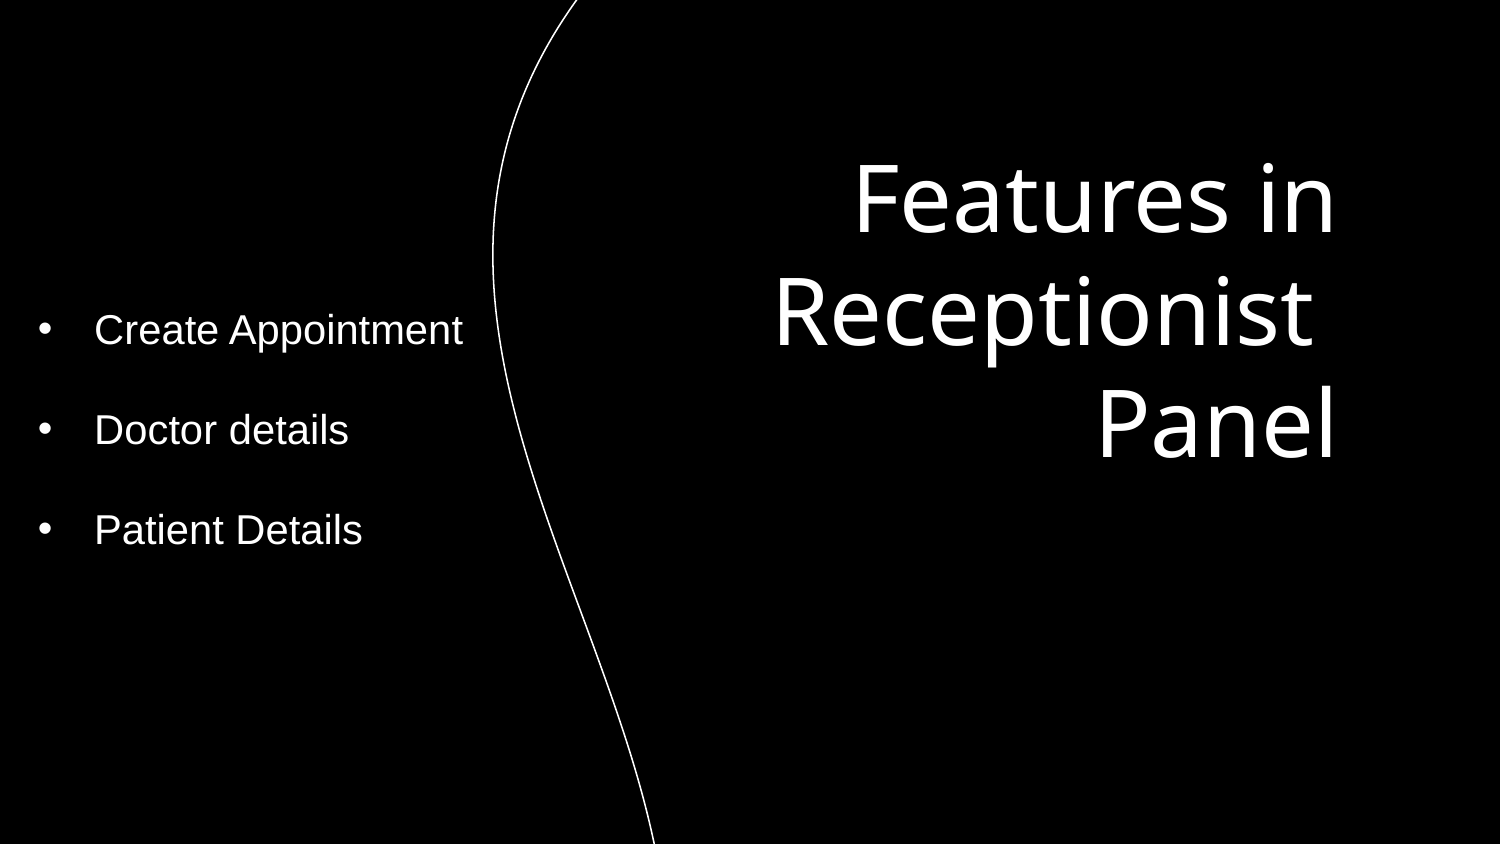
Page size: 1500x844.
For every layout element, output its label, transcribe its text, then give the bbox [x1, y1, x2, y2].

text_box Create Appointment Doctor details Patient Details [23, 245, 960, 561]
title Features in Receptionist Panel [505, 238, 1354, 377]
